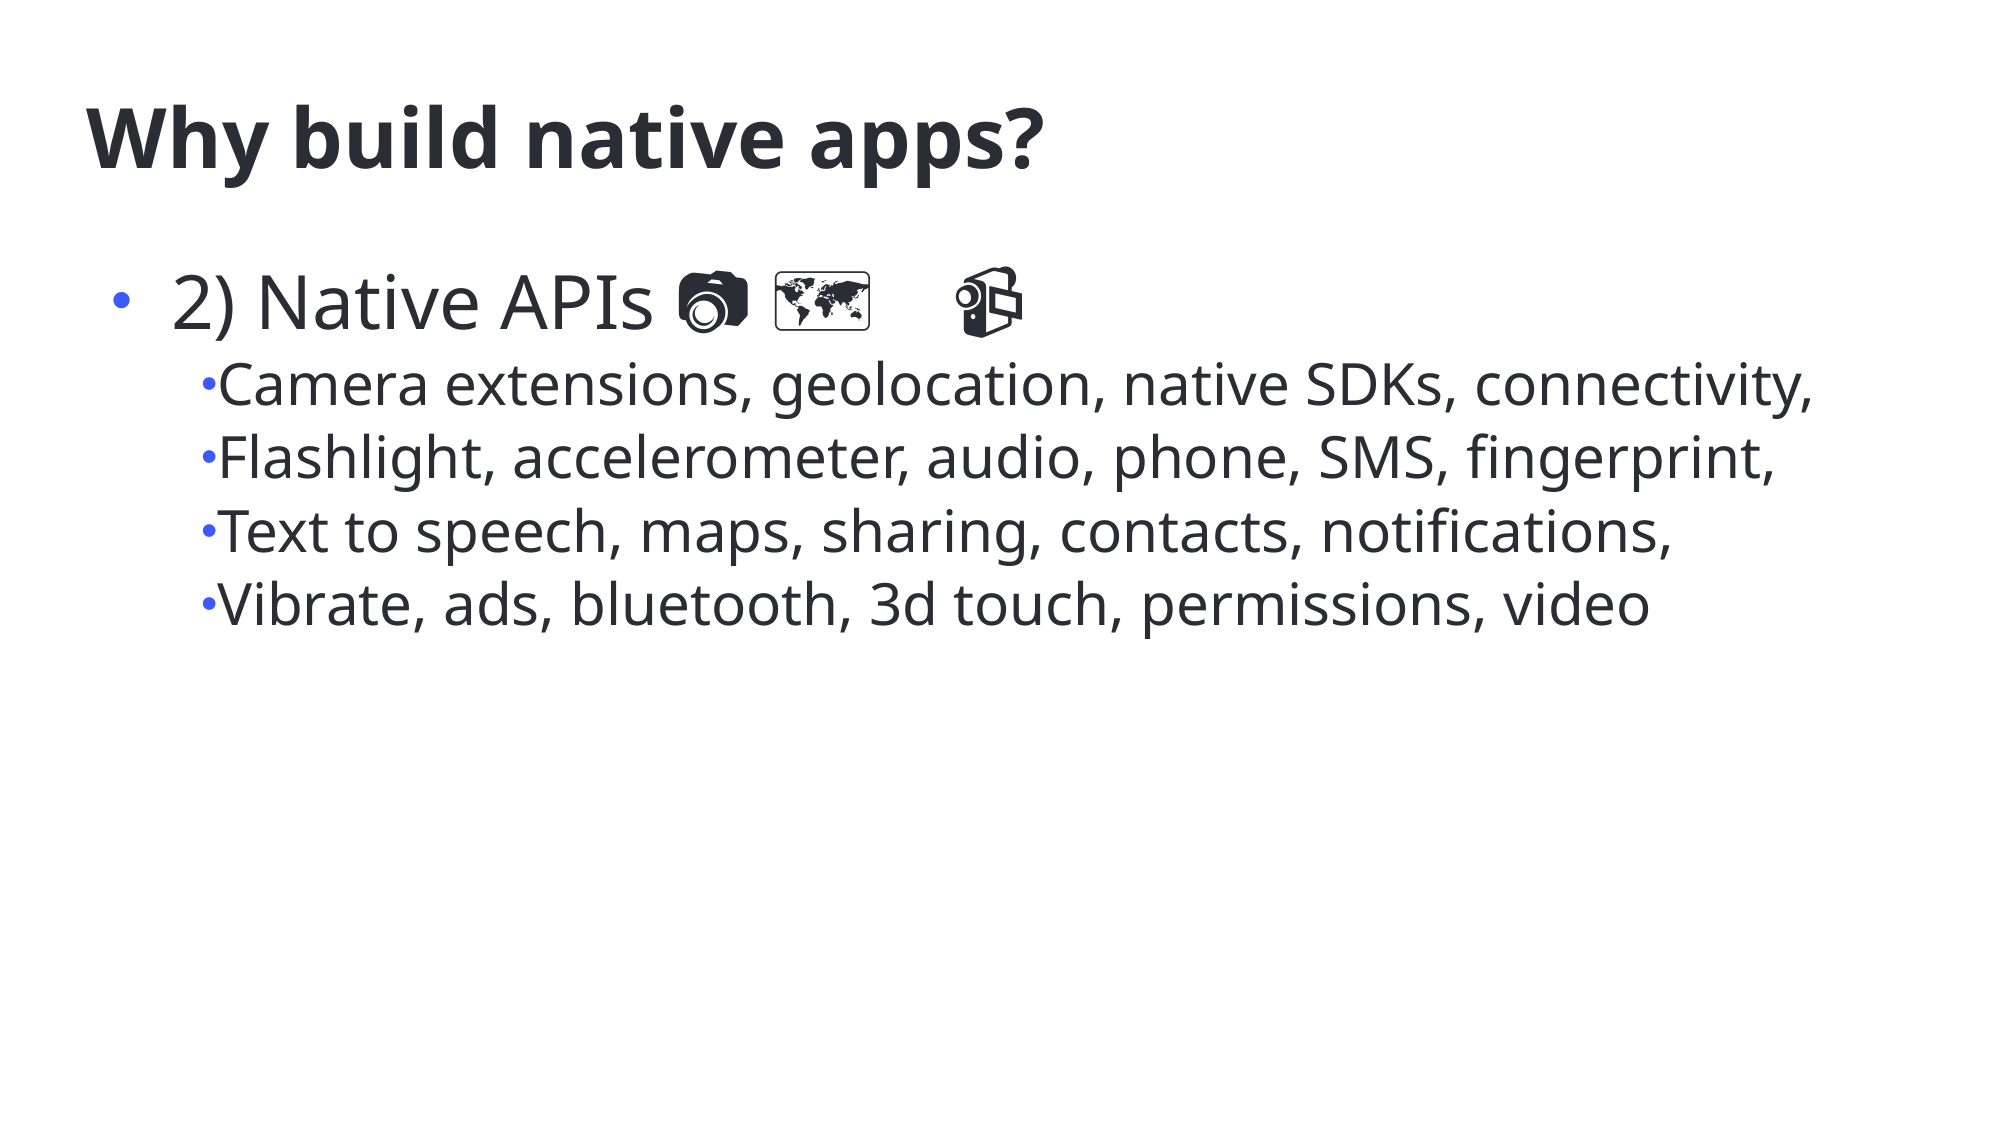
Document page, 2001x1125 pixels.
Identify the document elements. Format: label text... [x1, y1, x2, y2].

list 2) Native APIs 📷 🗺️ 📹 Camera extensions, geolocation, native SDKs, connectivity, Flashlight, accelerometer, audio, phone, SMS, fingerprint, Text to speech, maps, sharing, contacts, notifications, Vibrate, ads, bluetooth, 3d touch, permissions, video [96, 247, 1907, 1040]
title Why build native apps? [71, 66, 1911, 218]
